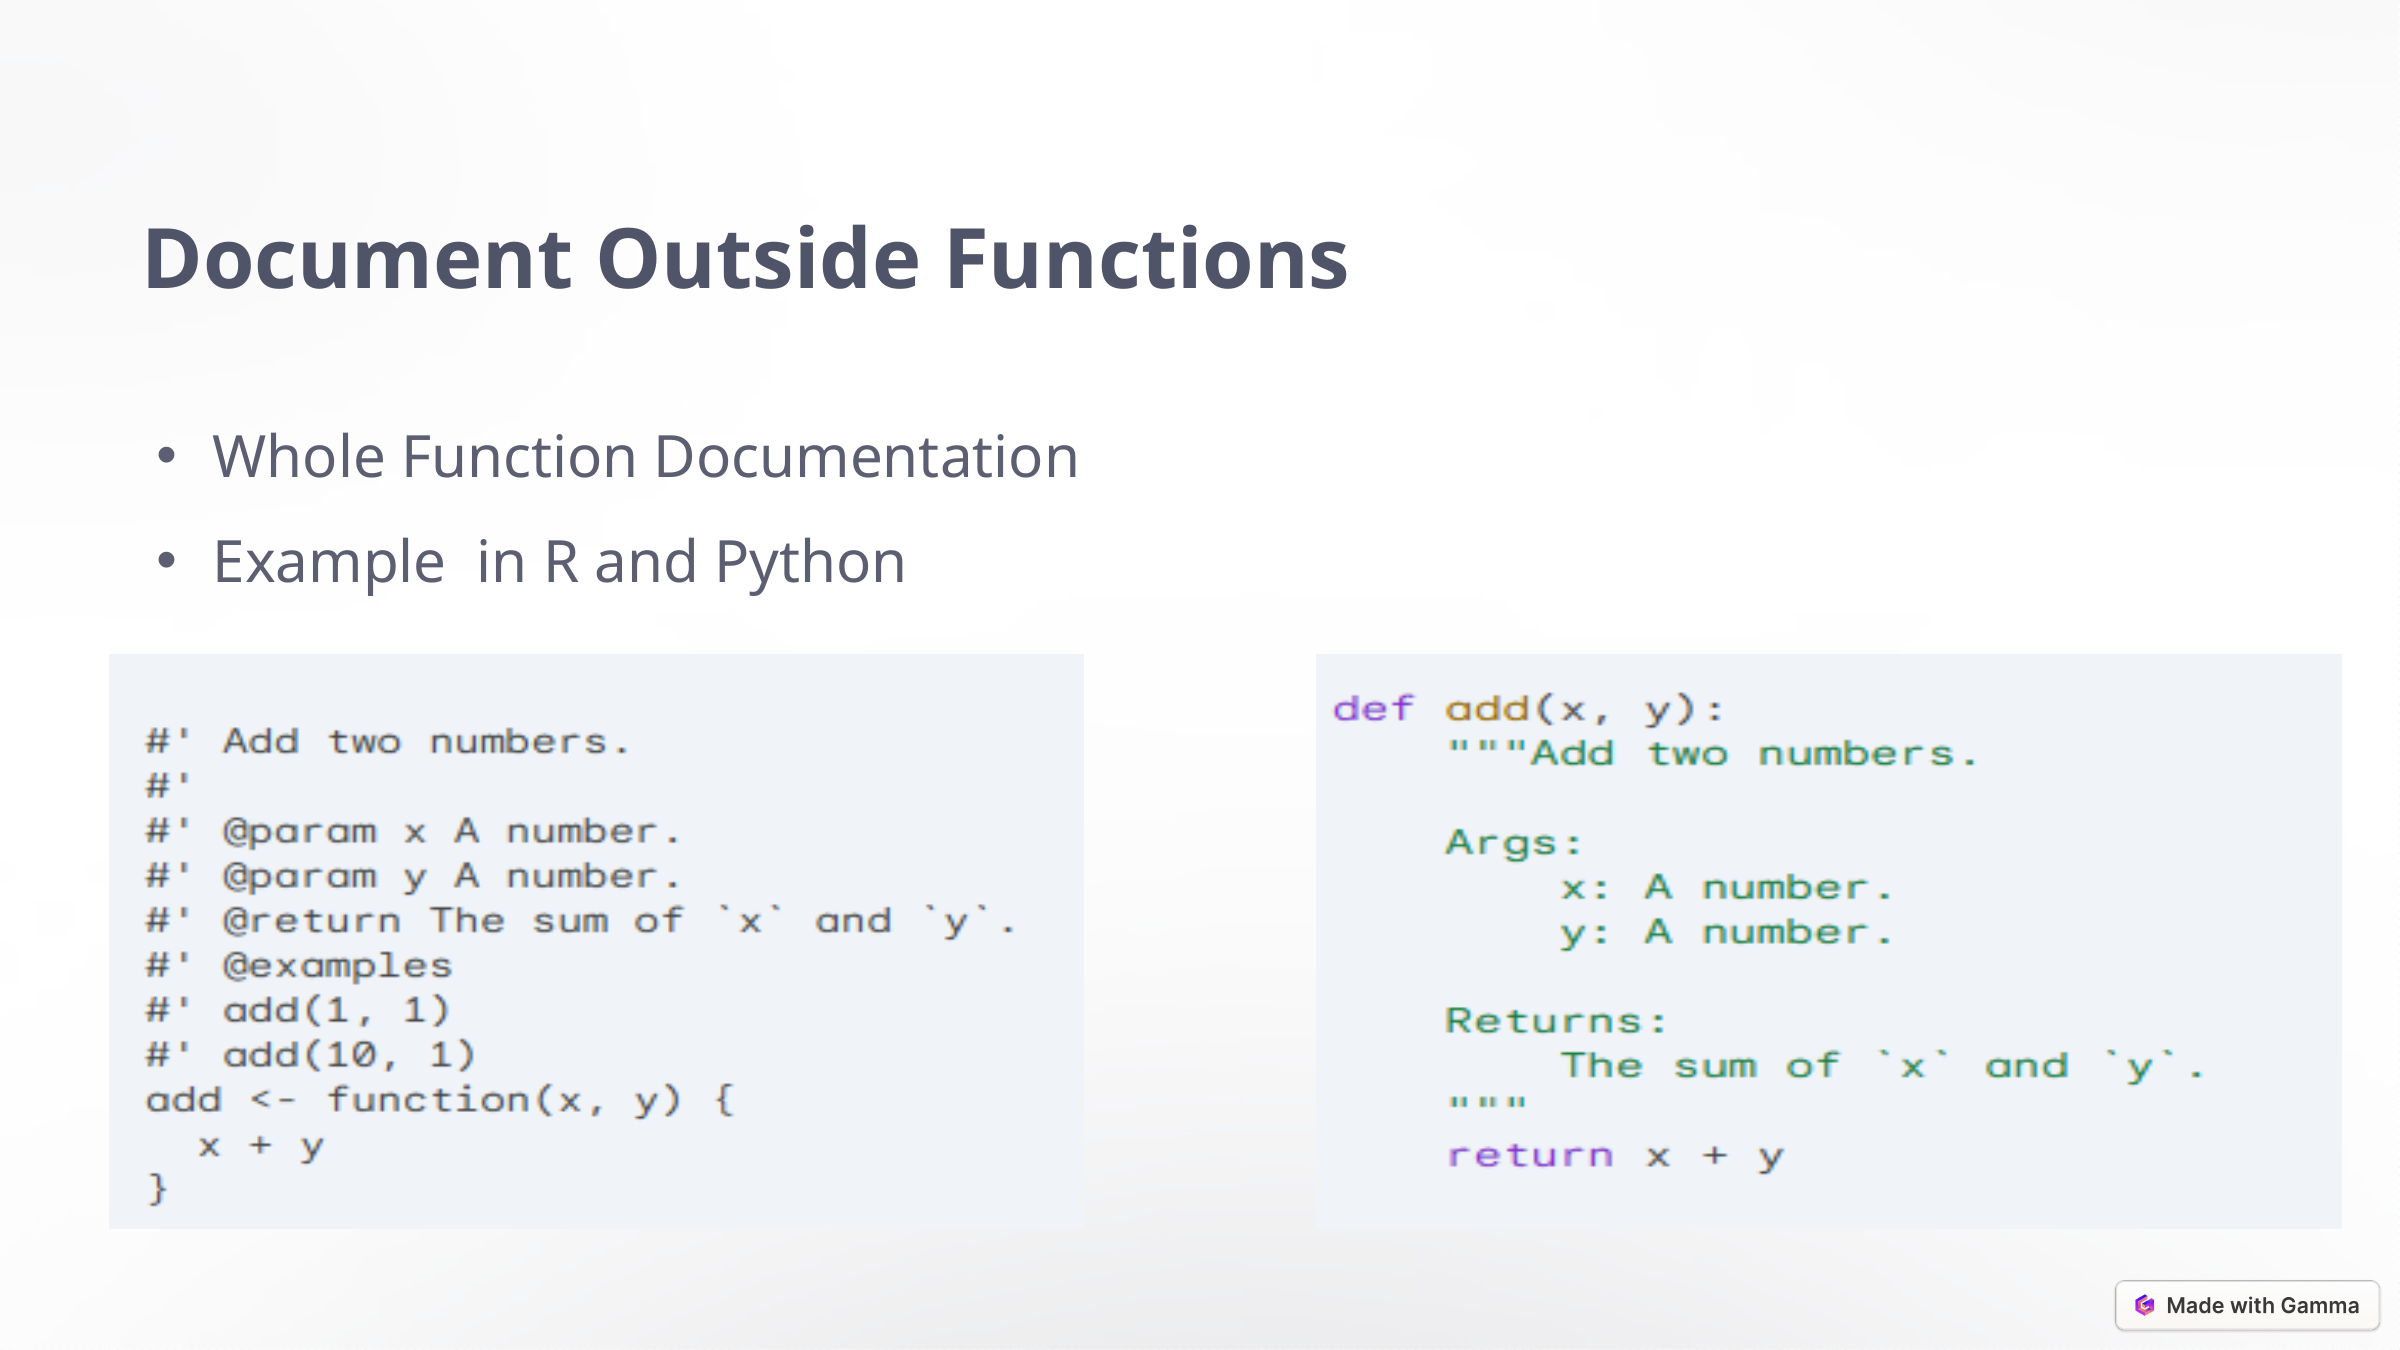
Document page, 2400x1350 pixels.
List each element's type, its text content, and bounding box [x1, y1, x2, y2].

picture [109, 654, 1084, 1229]
picture [2106, 1271, 2389, 1339]
picture [1316, 654, 2342, 1229]
text_box Whole Function Documentation Example in R and Python [141, 376, 1863, 707]
text_box Document Outside Functions [141, 178, 1540, 306]
